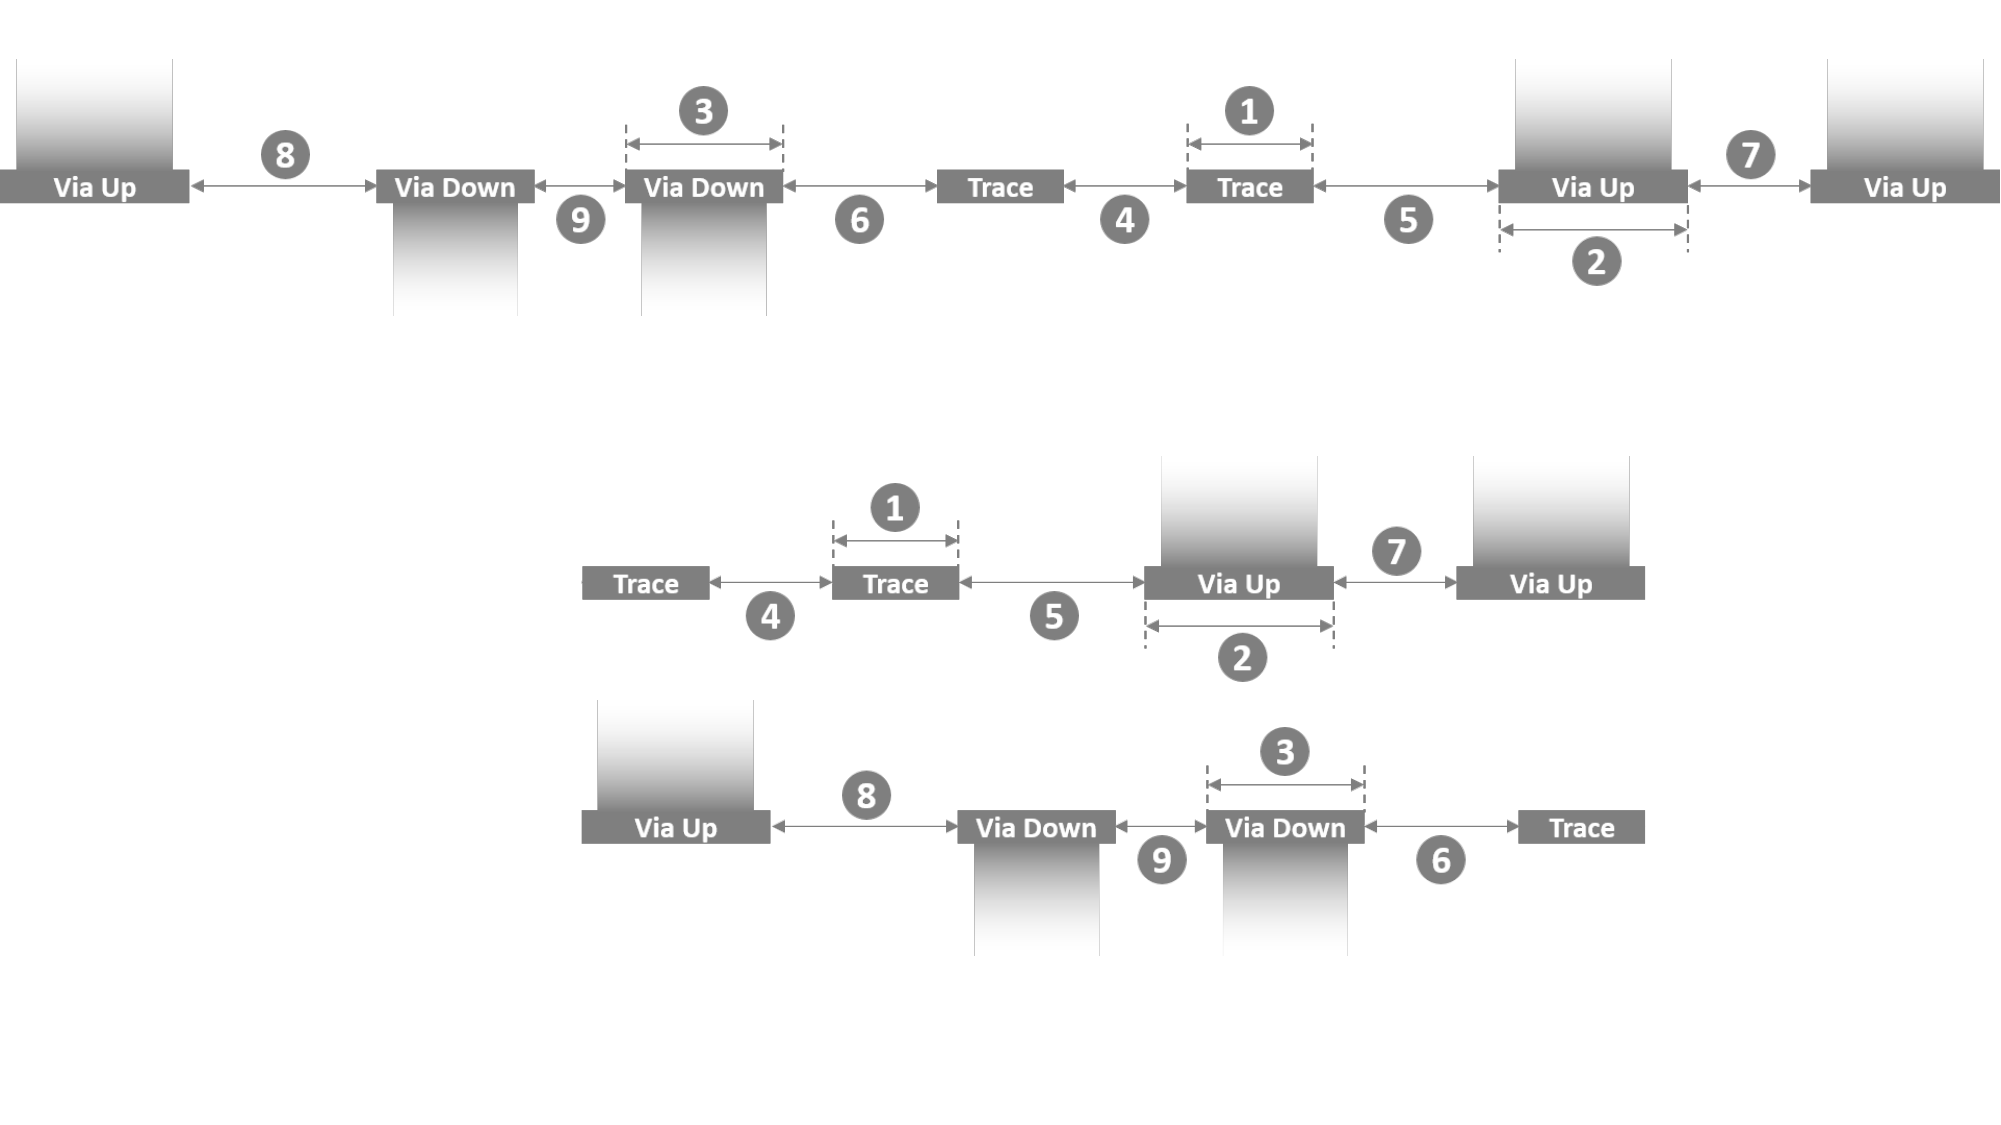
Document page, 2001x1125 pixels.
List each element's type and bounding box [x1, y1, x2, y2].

picture [0, 59, 2000, 316]
picture [581, 456, 1646, 956]
